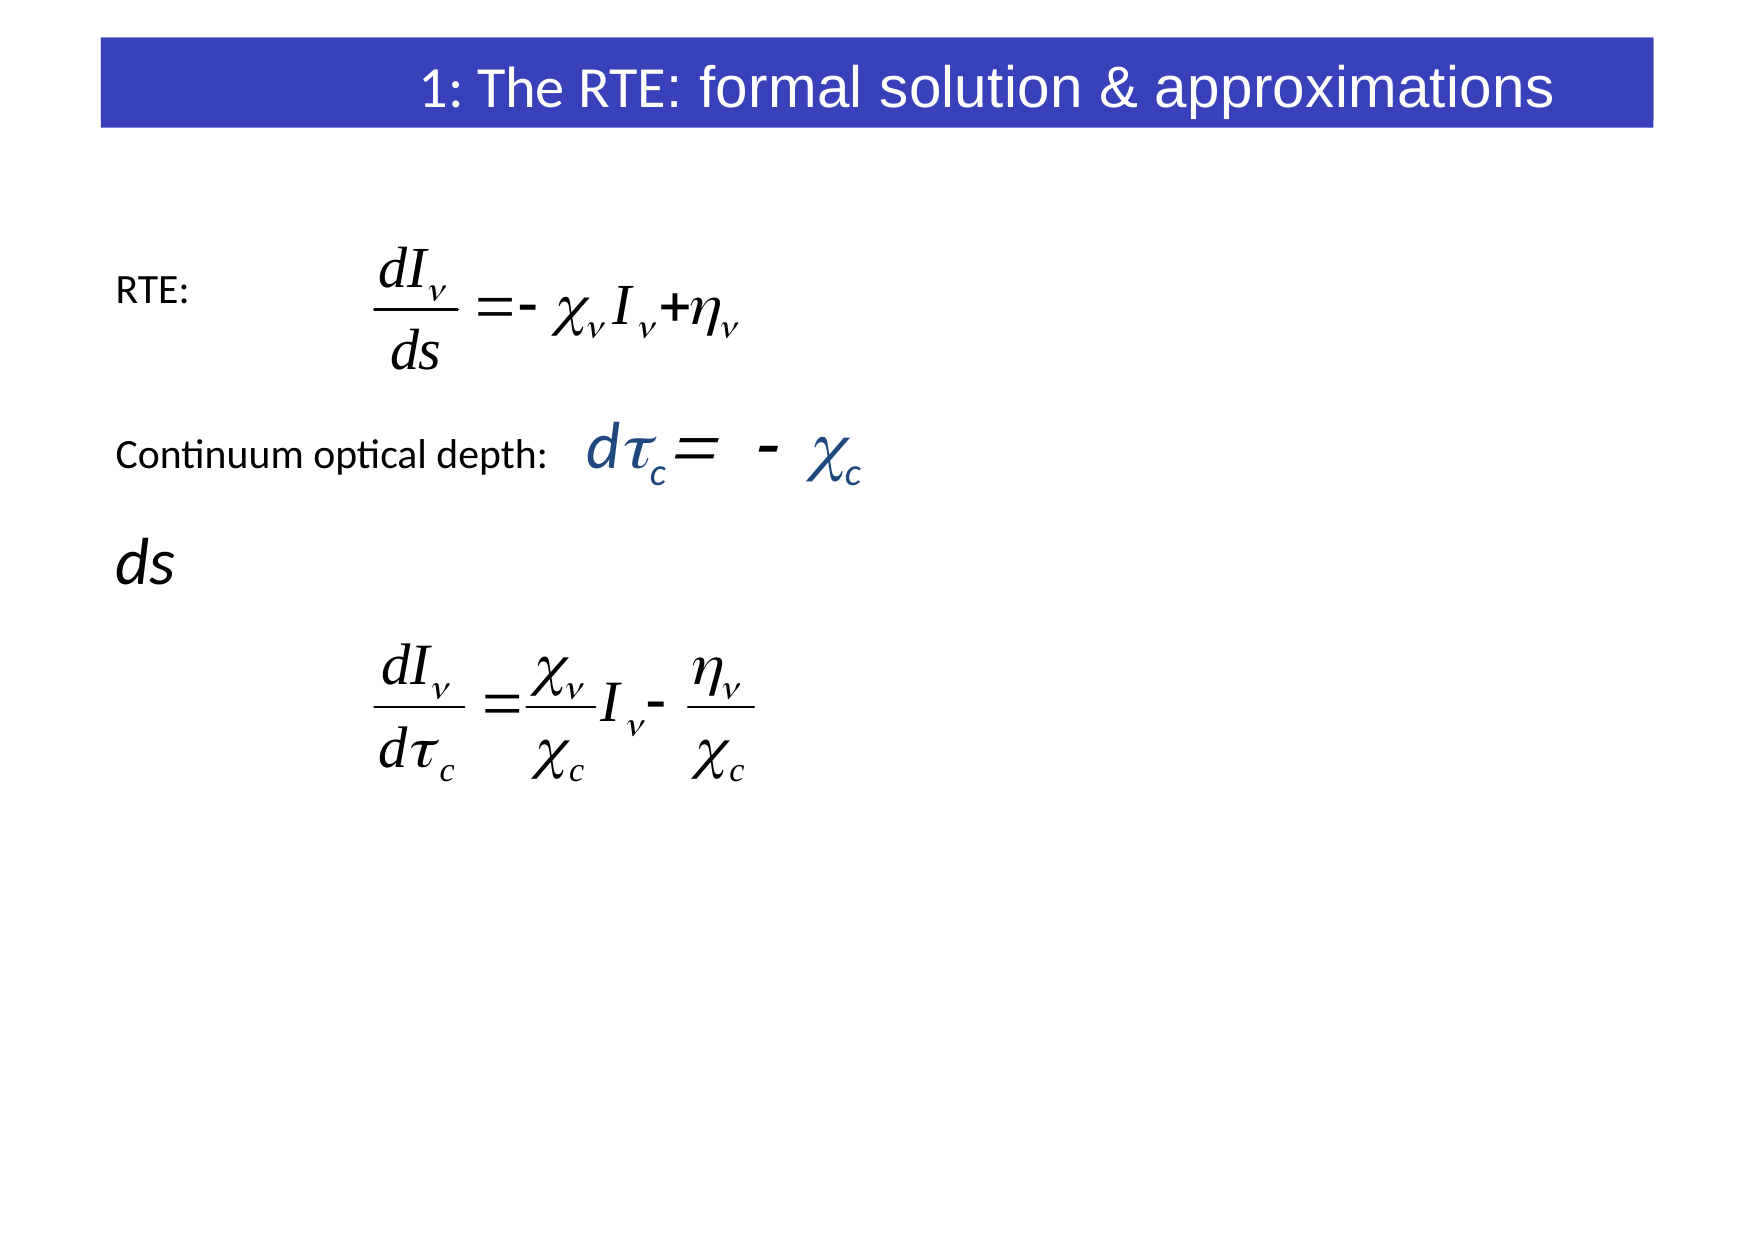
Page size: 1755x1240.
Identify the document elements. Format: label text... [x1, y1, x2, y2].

text_box 1: The RTE: formal solution & approximations [100, 37, 1654, 120]
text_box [364, 231, 753, 383]
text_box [364, 628, 765, 795]
text_box RTE: [100, 254, 265, 319]
text_box [100, 120, 1654, 128]
text_box Continuum optical depth: dtc= - cc ds [100, 394, 940, 611]
